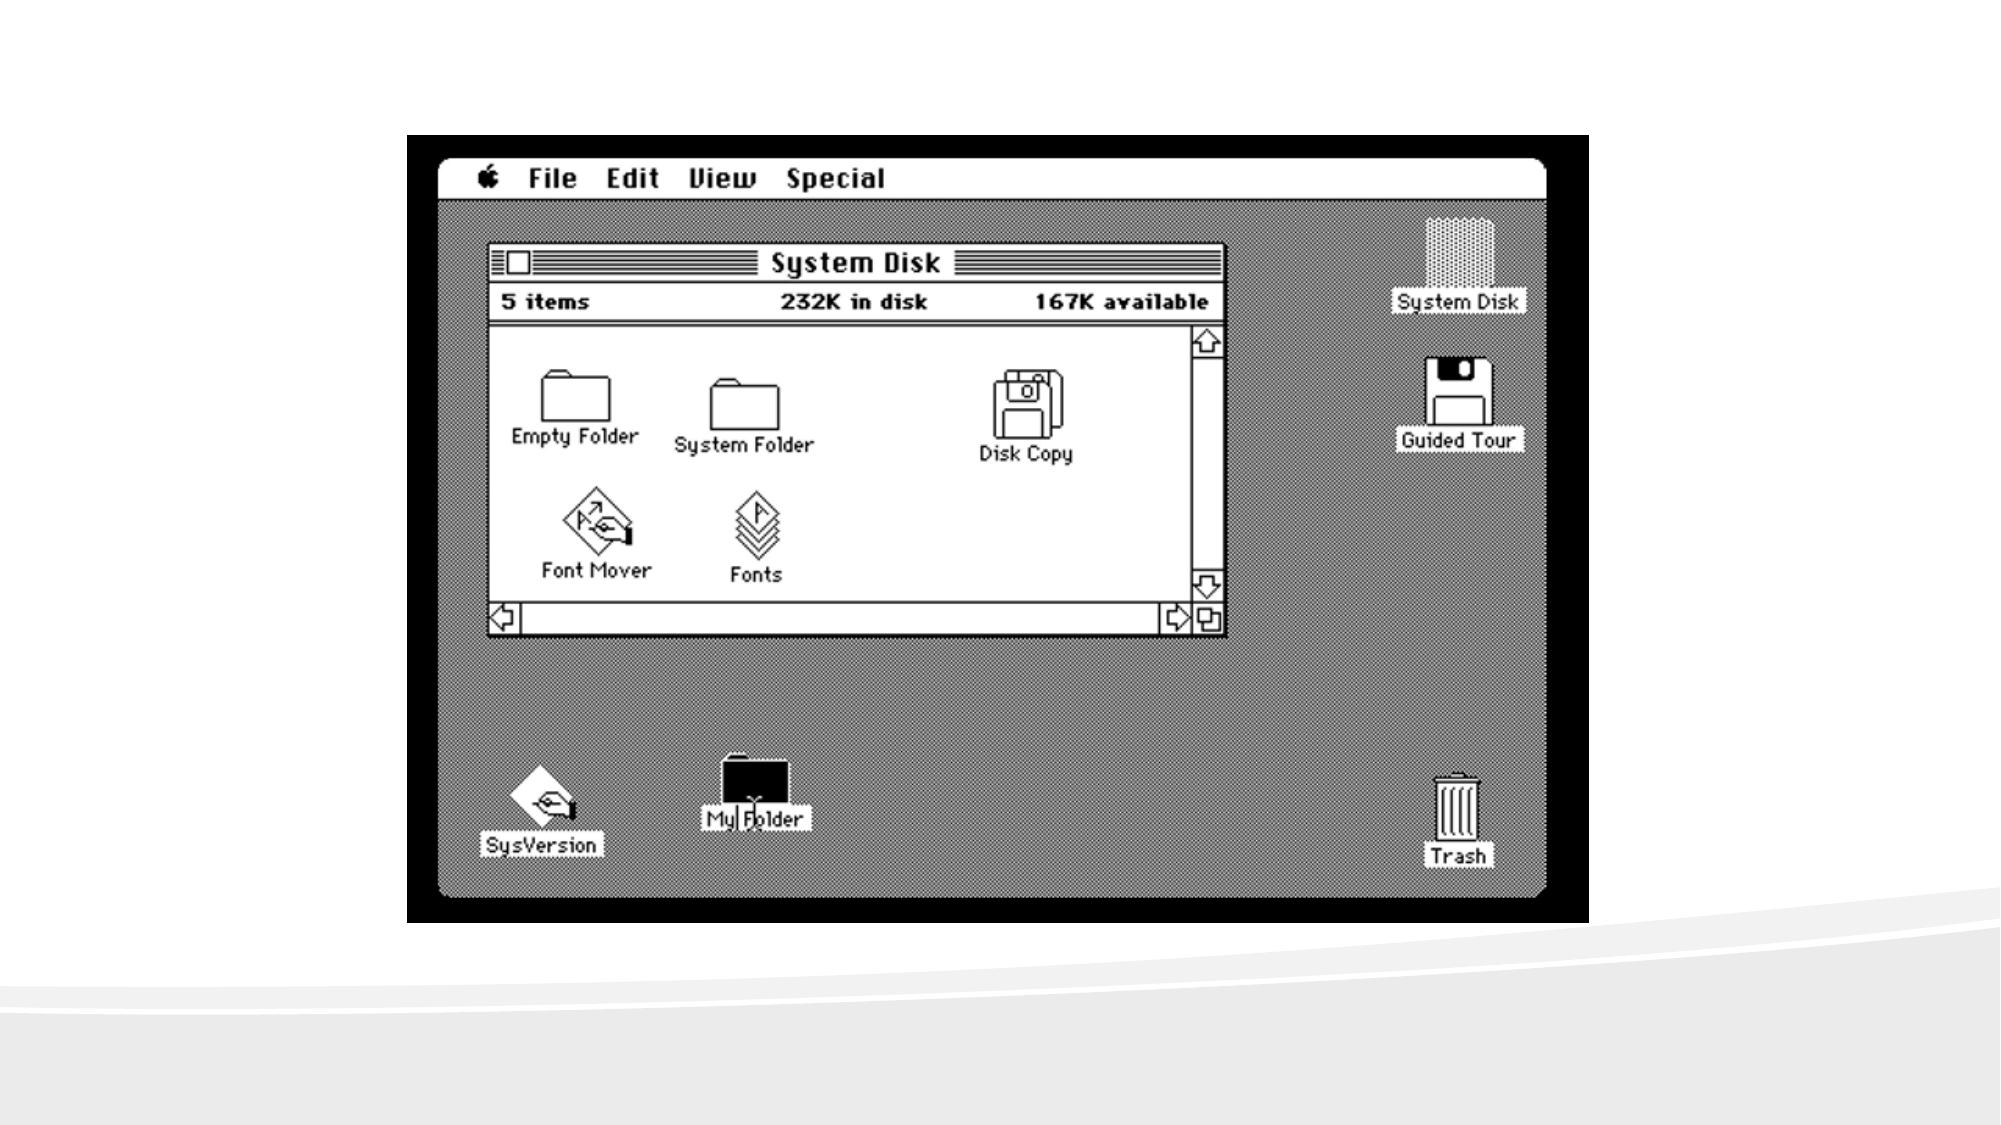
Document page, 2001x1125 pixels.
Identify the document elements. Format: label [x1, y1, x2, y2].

picture [406, 134, 1589, 923]
